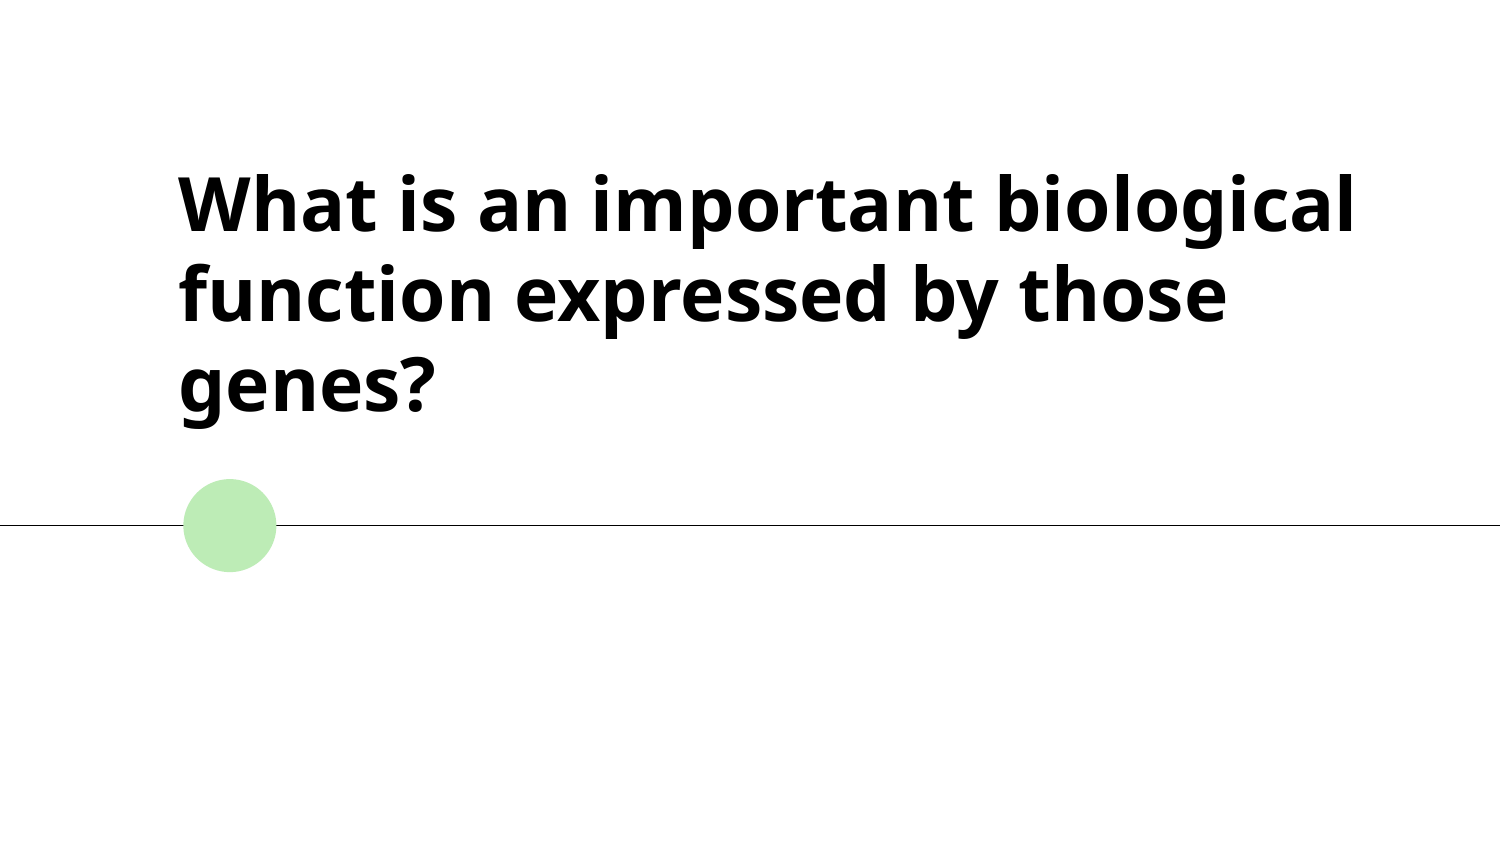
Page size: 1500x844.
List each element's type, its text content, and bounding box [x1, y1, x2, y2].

title What is an important biological function expressed by those genes? [163, 251, 1413, 442]
